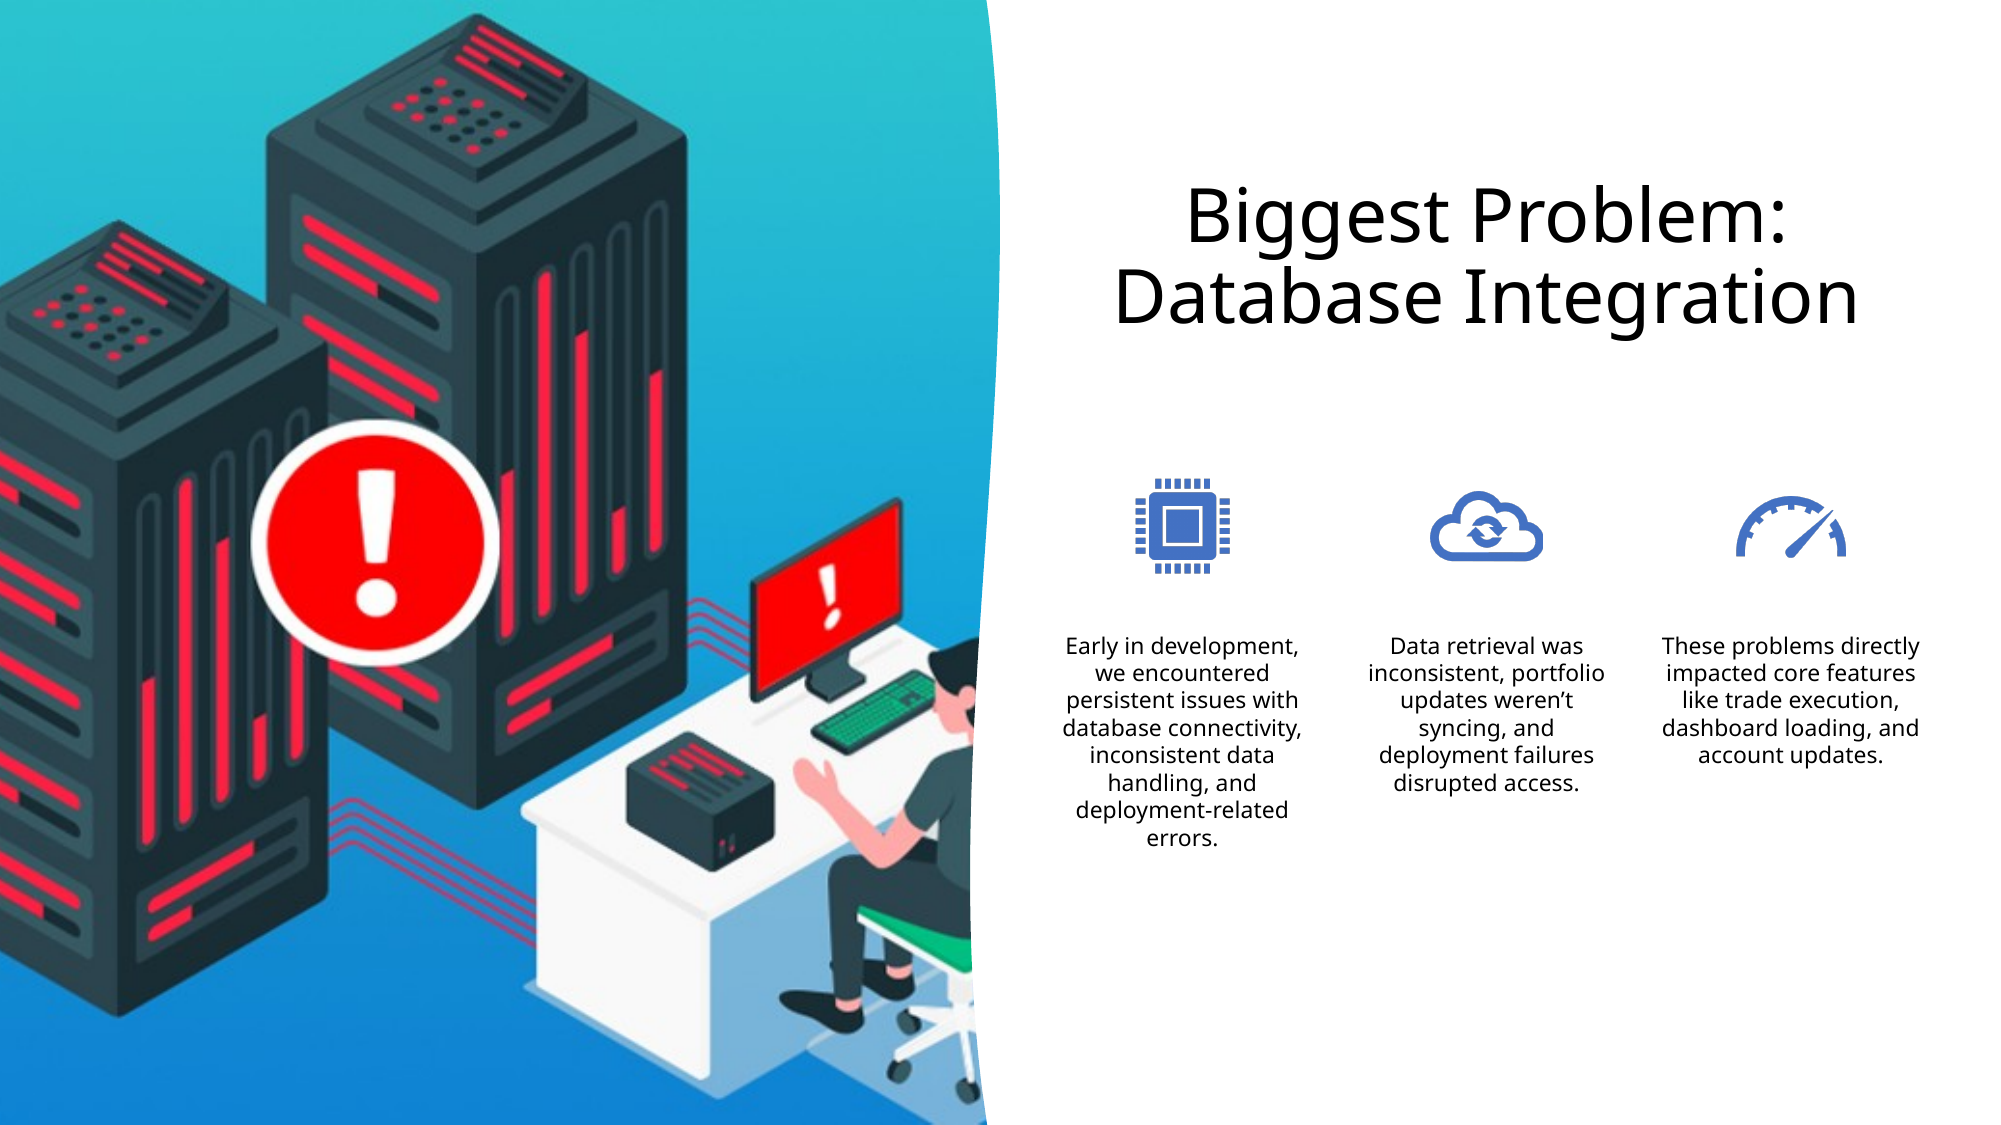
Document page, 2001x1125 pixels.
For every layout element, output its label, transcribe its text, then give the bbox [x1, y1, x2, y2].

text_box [1052, 315, 1922, 933]
picture [0, 0, 1001, 1125]
title Biggest Problem: Database Integration [1052, 80, 1921, 315]
